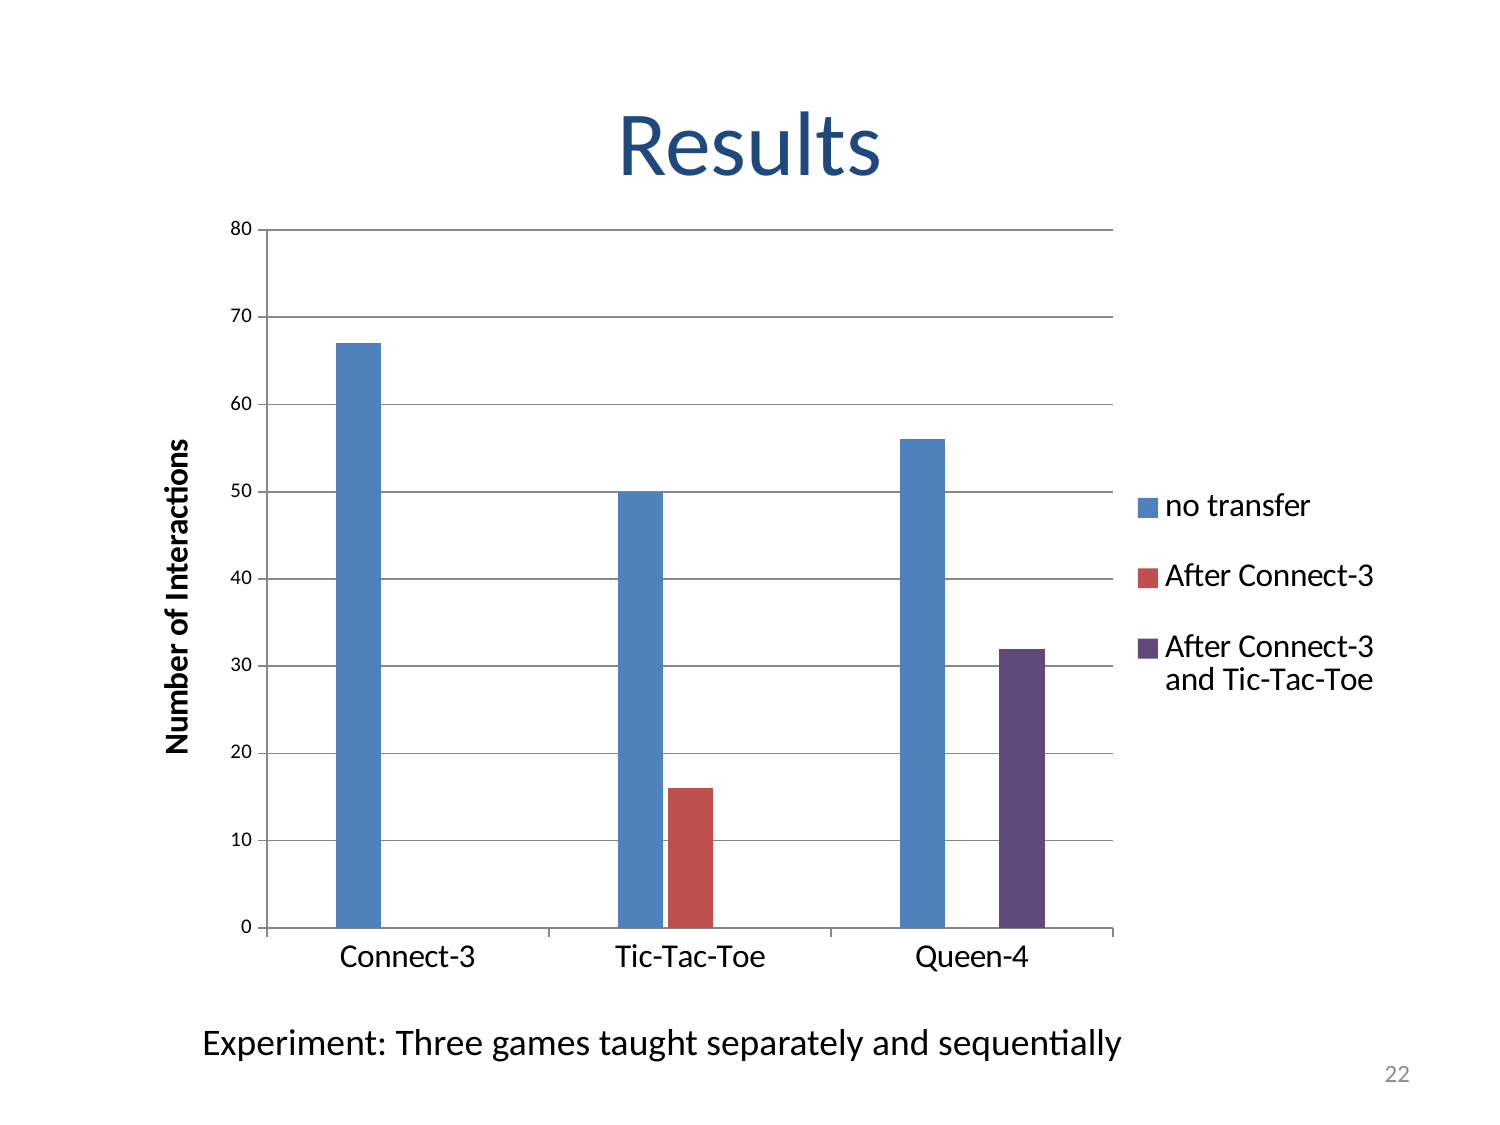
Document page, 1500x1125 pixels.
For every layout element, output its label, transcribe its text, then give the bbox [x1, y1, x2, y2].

slide_number 22 [1074, 1042, 1425, 1103]
chart [149, 212, 1401, 986]
text_box Experiment: Three games taught separately and sequentially [187, 1010, 1300, 1070]
title Results [75, 45, 1425, 233]
